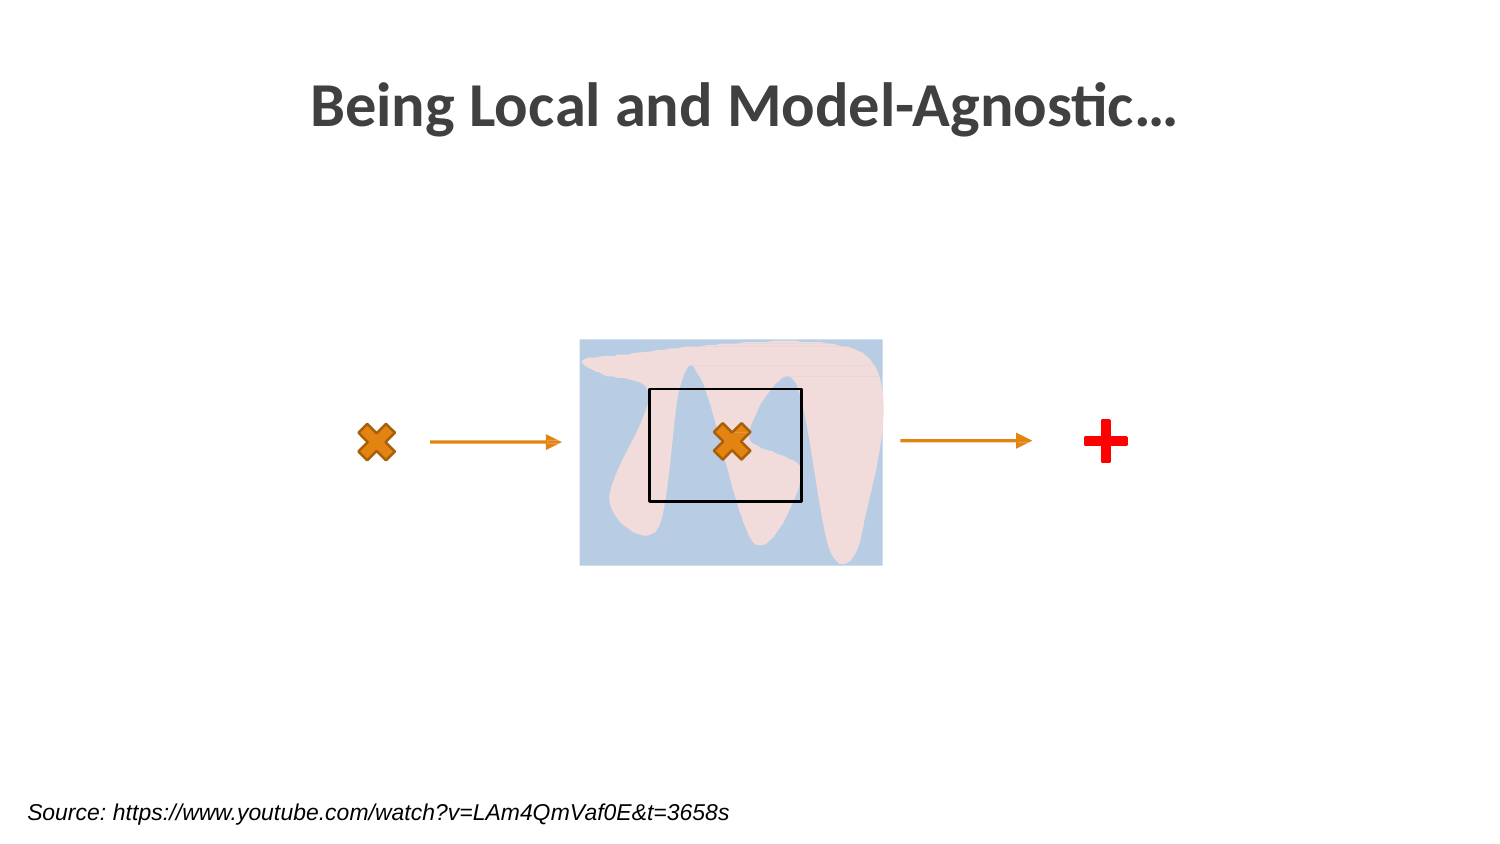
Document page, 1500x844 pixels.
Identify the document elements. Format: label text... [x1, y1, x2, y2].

text_box [649, 388, 802, 502]
title Being Local and Model-Agnostic… [125, 62, 1375, 156]
text_box Source: https://www.youtube.com/watch?v=LAm4QmVaf0E&t=3658s [12, 782, 916, 844]
text_box [580, 340, 884, 564]
text_box [358, 423, 395, 461]
text_box [713, 423, 751, 460]
text_box [1084, 420, 1127, 463]
text_box [900, 432, 1033, 449]
text_box [579, 339, 883, 566]
text_box [430, 434, 562, 451]
